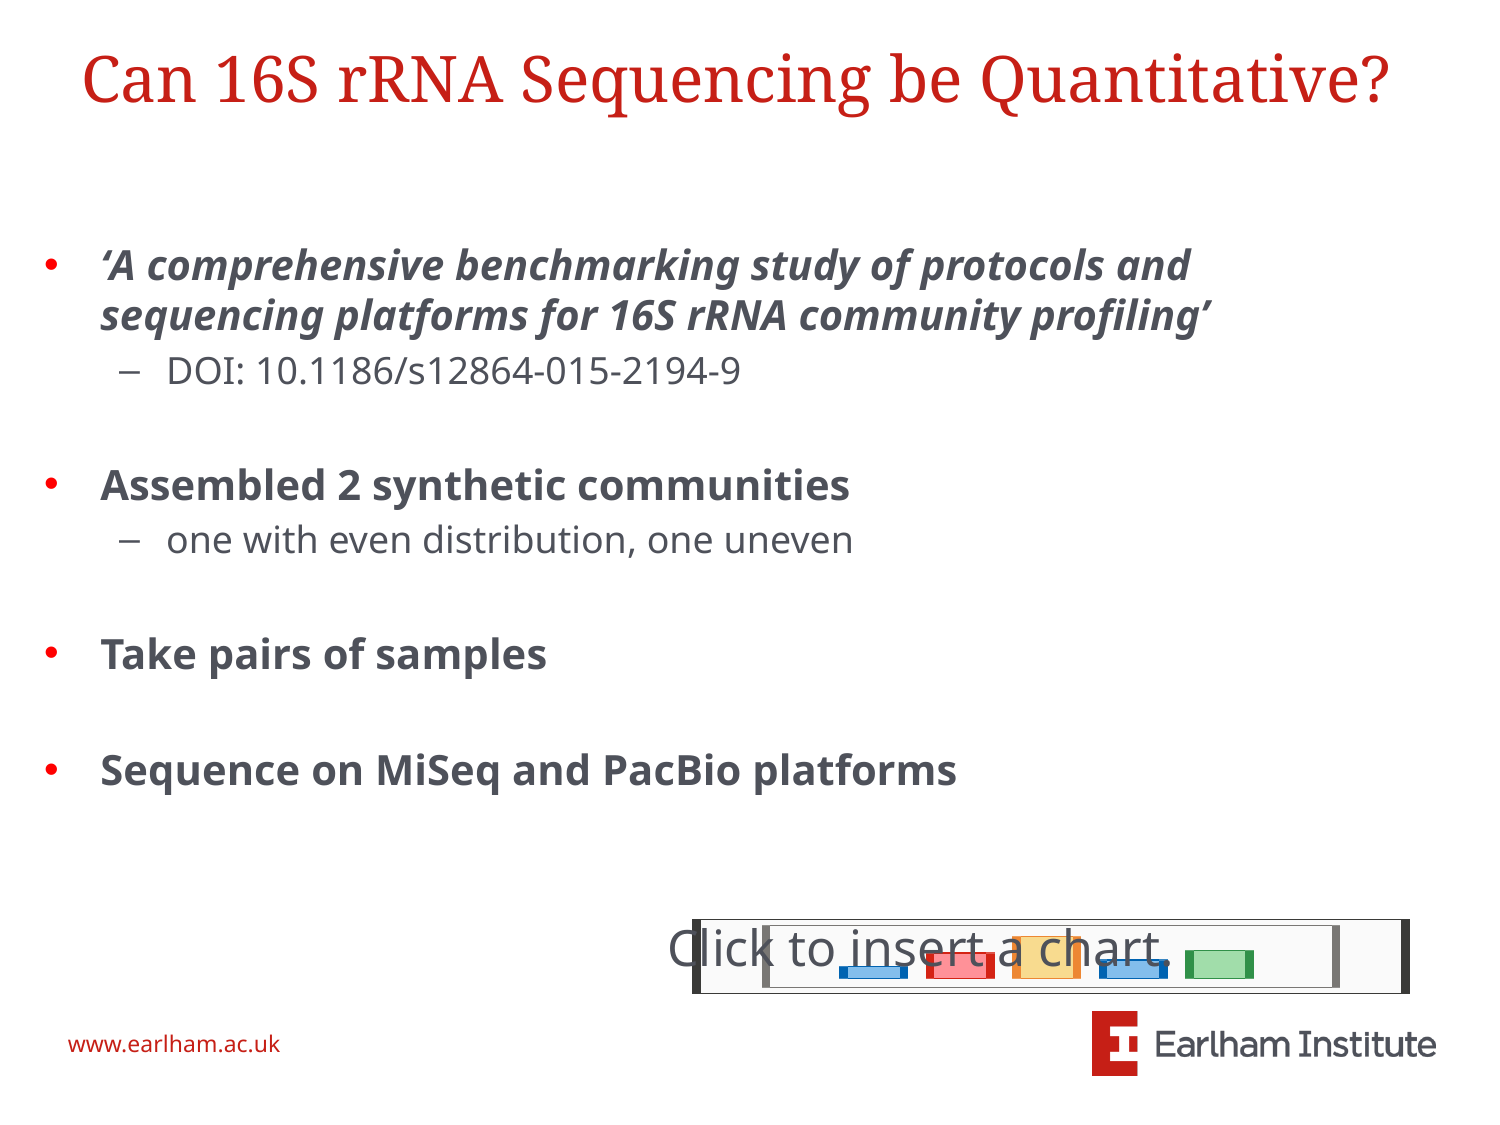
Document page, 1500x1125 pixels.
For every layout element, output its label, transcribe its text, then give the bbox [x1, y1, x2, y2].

title Can 16S rRNA Sequencing be Quantitative? [66, 30, 1437, 197]
list ‘A comprehensive benchmarking study of protocols and sequencing platforms for 16S rRNA community profiling’ DOI: 10.1186/s12864-015-2194-9 Assembled 2 synthetic communities one with even distribution, one uneven Take pairs of samples Sequence on MiSeq and PacBio platforms [29, 231, 1414, 1024]
picture [1092, 1011, 1436, 1076]
